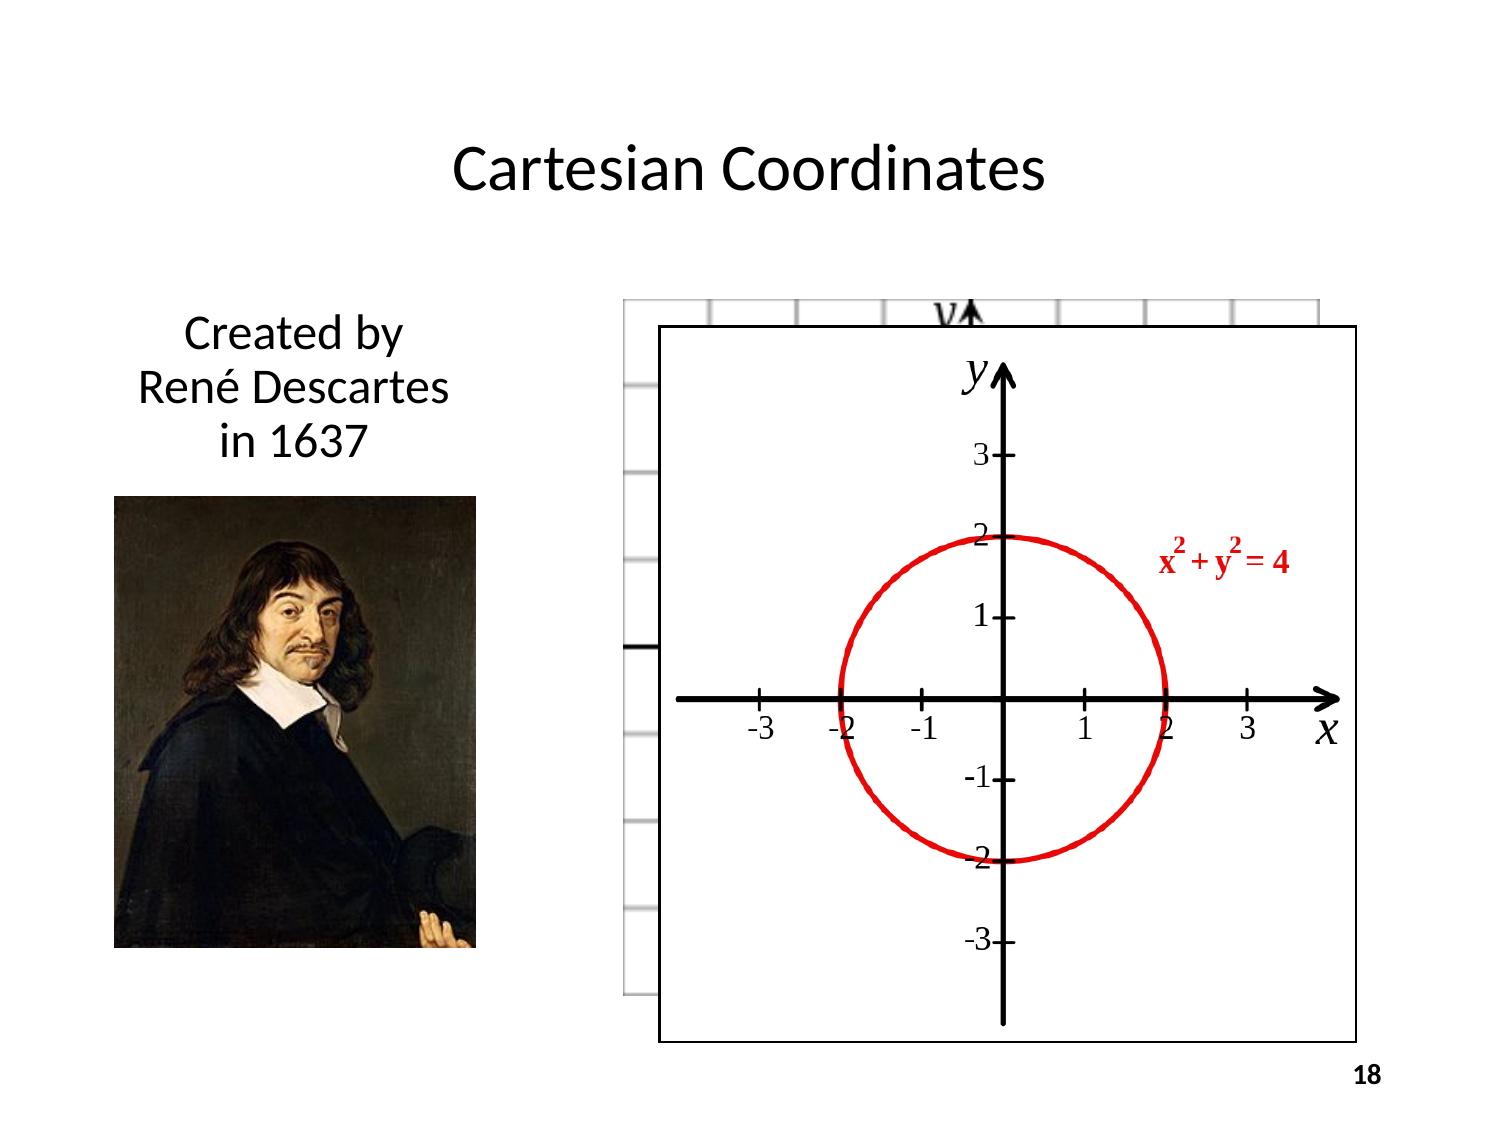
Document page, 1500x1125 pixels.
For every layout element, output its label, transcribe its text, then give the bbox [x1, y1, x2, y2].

picture [114, 496, 476, 948]
slide_number 18 [1059, 1042, 1397, 1103]
picture [623, 299, 1357, 1043]
list Created by René Descartes in 1637 [114, 298, 473, 475]
title Cartesian Coordinates [103, 59, 1397, 278]
